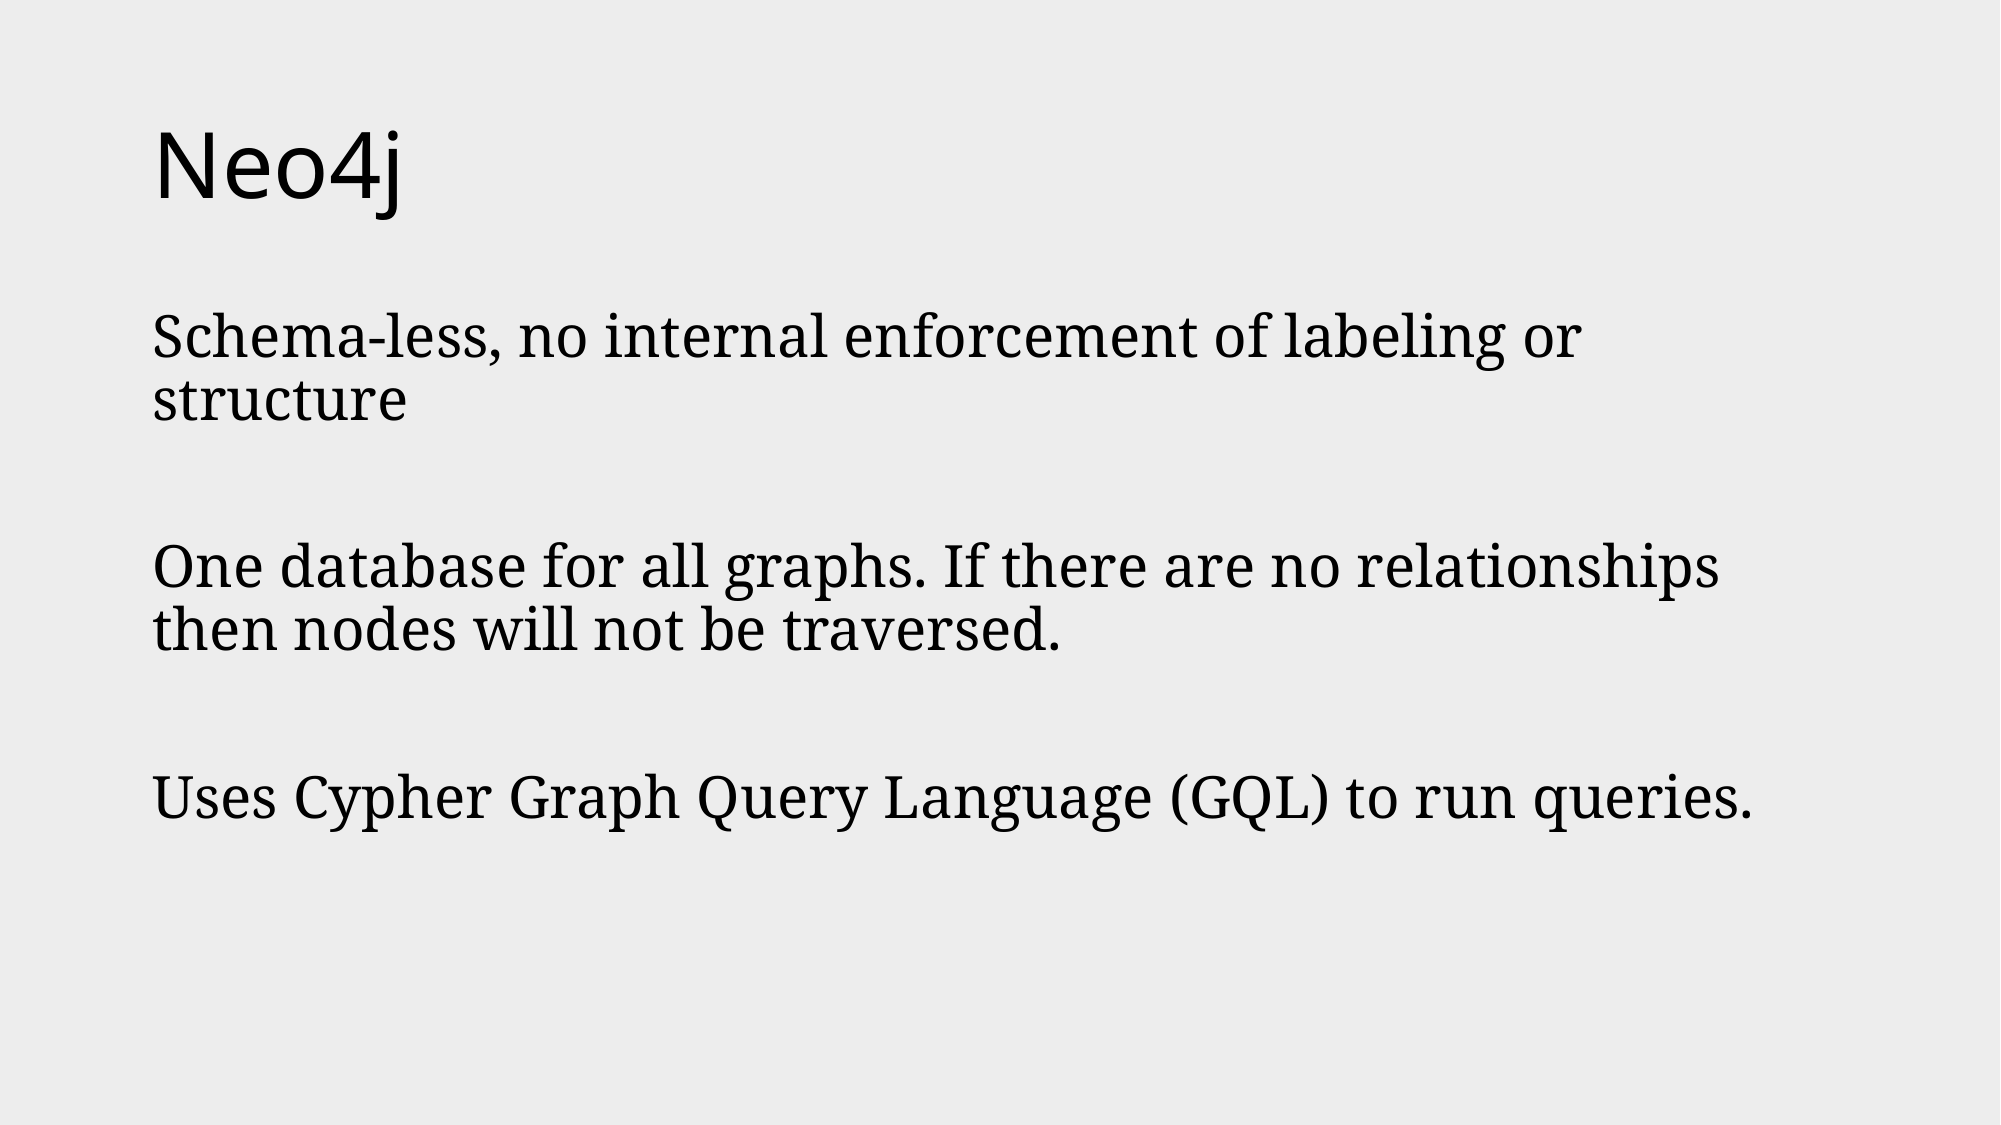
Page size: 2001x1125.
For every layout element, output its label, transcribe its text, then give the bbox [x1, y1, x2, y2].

list Schema-less, no internal enforcement of labeling or structure One database for all graphs. If there are no relationships then nodes will not be traversed. Uses Cypher Graph Query Language (GQL) to run queries. [137, 299, 1863, 1014]
title Neo4j [137, 59, 1863, 278]
